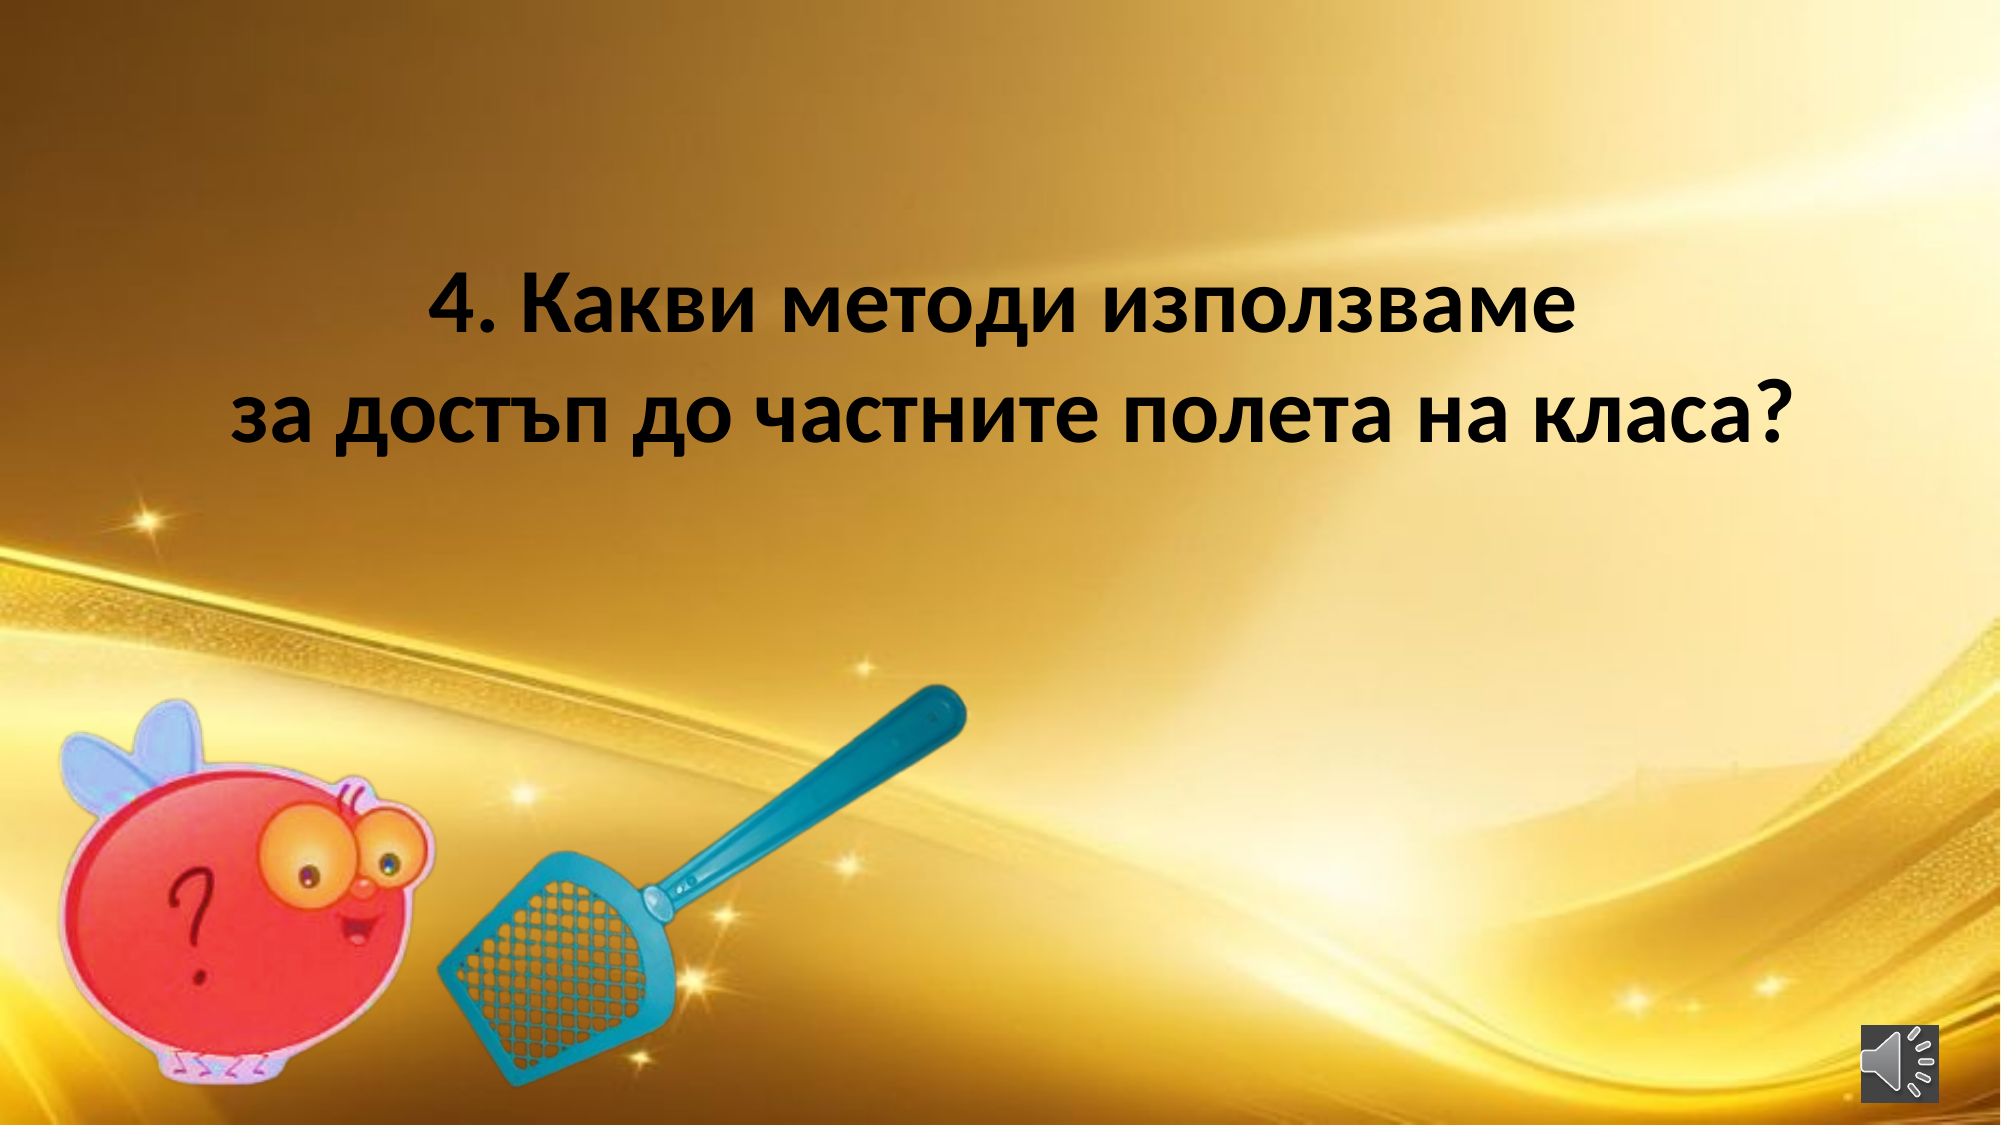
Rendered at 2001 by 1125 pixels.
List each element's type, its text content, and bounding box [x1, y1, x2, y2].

picture [0, 0, 2001, 1125]
text_box 4. Какви методи използваме за достъп до частните полета на класа? [106, 233, 1923, 469]
